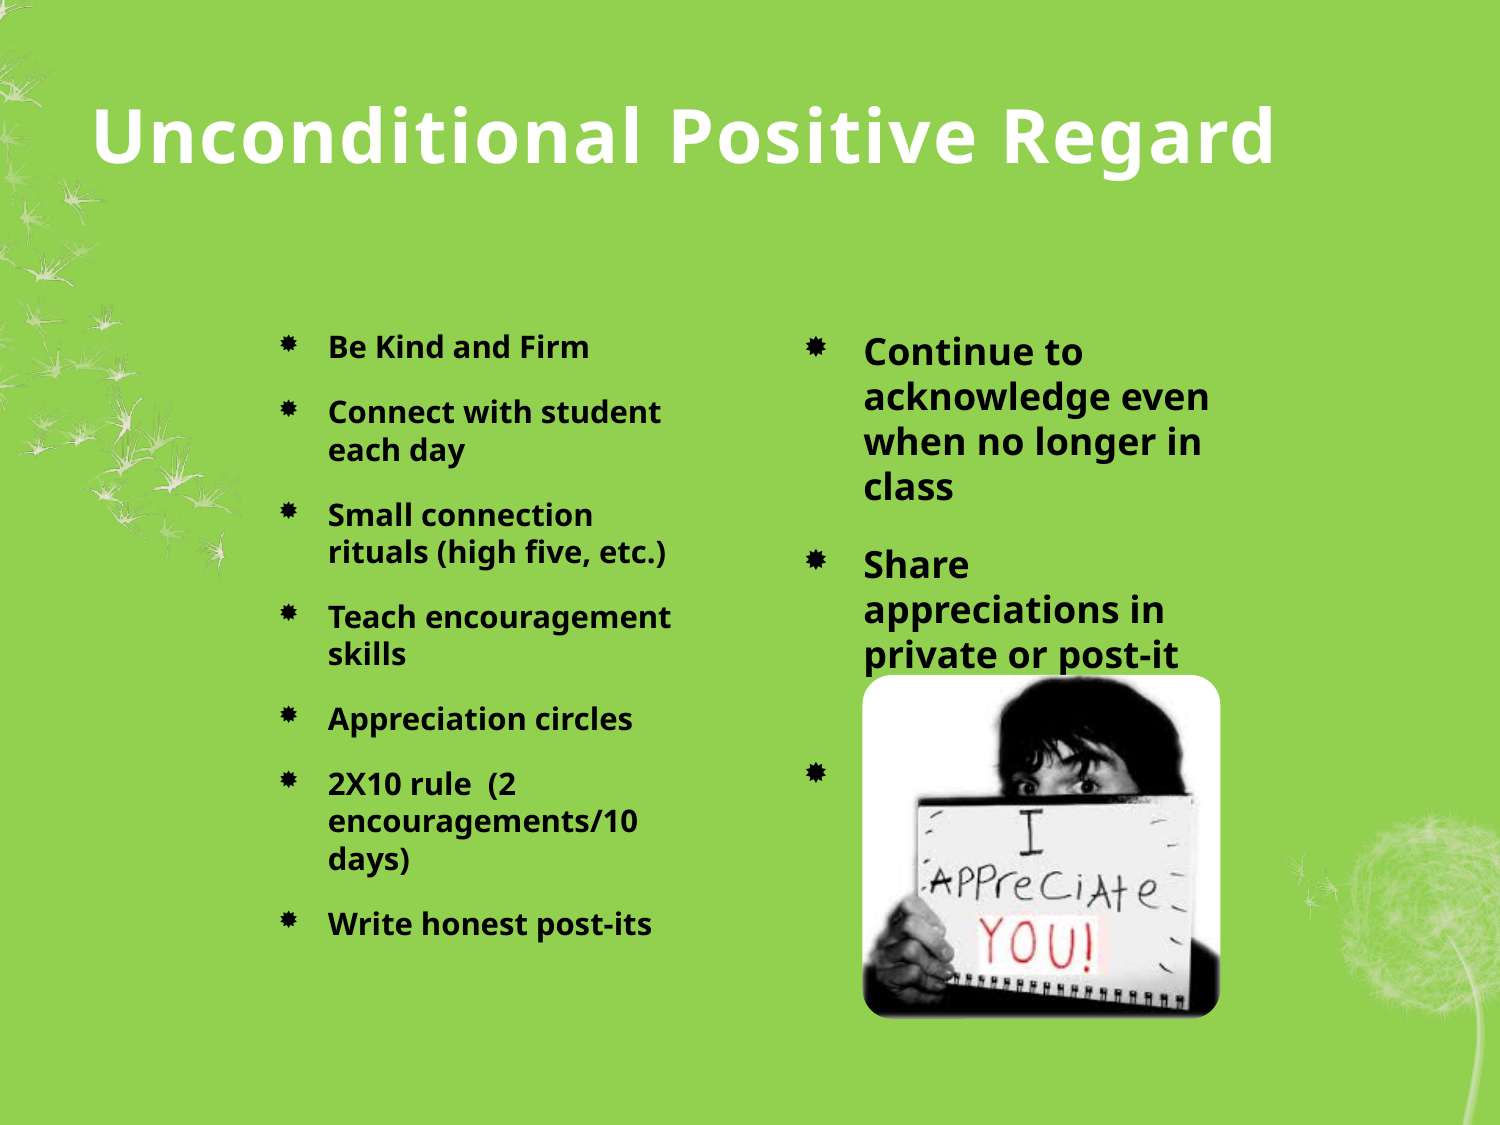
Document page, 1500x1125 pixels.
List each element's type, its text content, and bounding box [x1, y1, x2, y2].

list Be Kind and Firm Connect with student each day Small connection rituals (high five, etc.) Teach encouragement skills Appreciation circles 2X10 rule (2 encouragements/10 days) Write honest post-its [262, 320, 713, 958]
picture [1275, 525, 1500, 1125]
picture [0, 0, 243, 587]
list Continue to acknowledge even when no longer in class Share appreciations in private or post-it note Listen deeply [787, 320, 1238, 958]
picture [862, 674, 1221, 1019]
title Unconditional Positive Regard [75, 24, 1425, 243]
